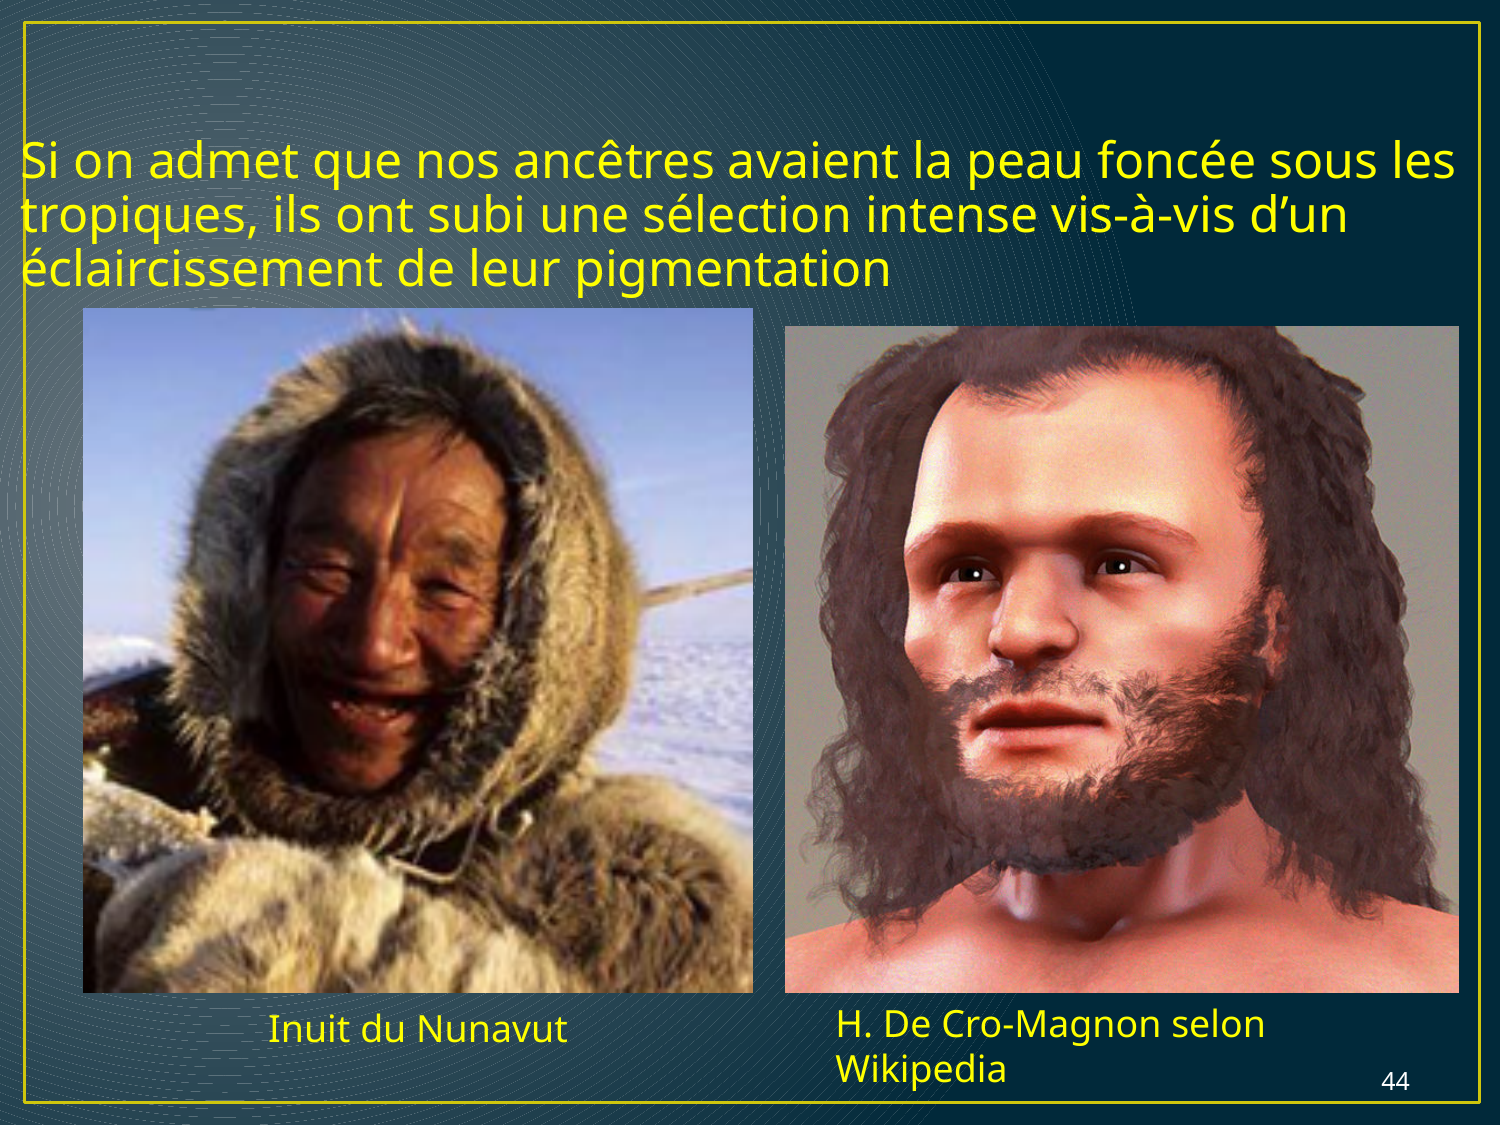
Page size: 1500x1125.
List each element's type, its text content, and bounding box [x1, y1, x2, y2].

picture [785, 320, 1458, 993]
text_box Si on admet que nos ancêtres avaient la peau foncée sous les tropiques, ils ont subi une sélection intense vis-à-vis d’un éclaircissement de leur pigmentation [5, 128, 1500, 305]
text_box 44 [1299, 1052, 1425, 1113]
text_box Inuit du Nunavut [253, 1004, 583, 1058]
picture [82, 308, 754, 993]
text_box H. De Cro-Magnon selon Wikipedia [820, 1004, 1424, 1098]
